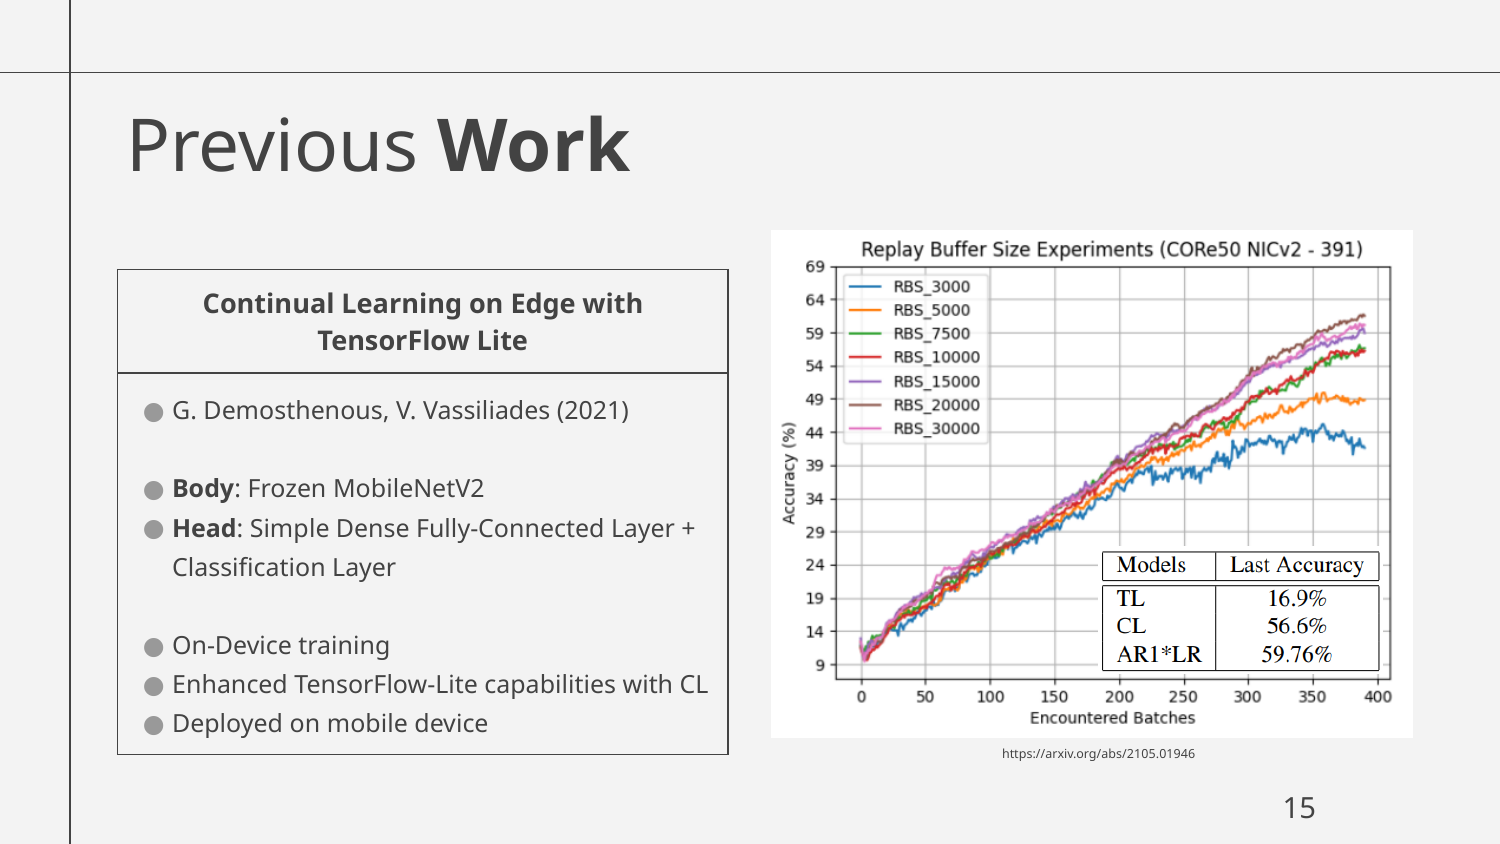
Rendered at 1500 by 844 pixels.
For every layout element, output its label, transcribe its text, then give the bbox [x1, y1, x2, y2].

slide_number 15 [1241, 773, 1332, 839]
table_cell G. Demosthenous, V. Vassiliades (2021) Body: Frozen MobileNetV2 Head: Simple Dense Fully-Connected Layer + Classification Layer On-Device training Enhanced TensorFlow-Lite capabilities with CL Deployed on mobile device [118, 374, 727, 754]
title Previous Work [110, 83, 1413, 164]
table_header Continual Learning on Edge with TensorFlow Lite [118, 270, 727, 372]
picture [771, 230, 1413, 739]
text_box https://arxiv.org/abs/2105.01946 [894, 746, 1304, 761]
